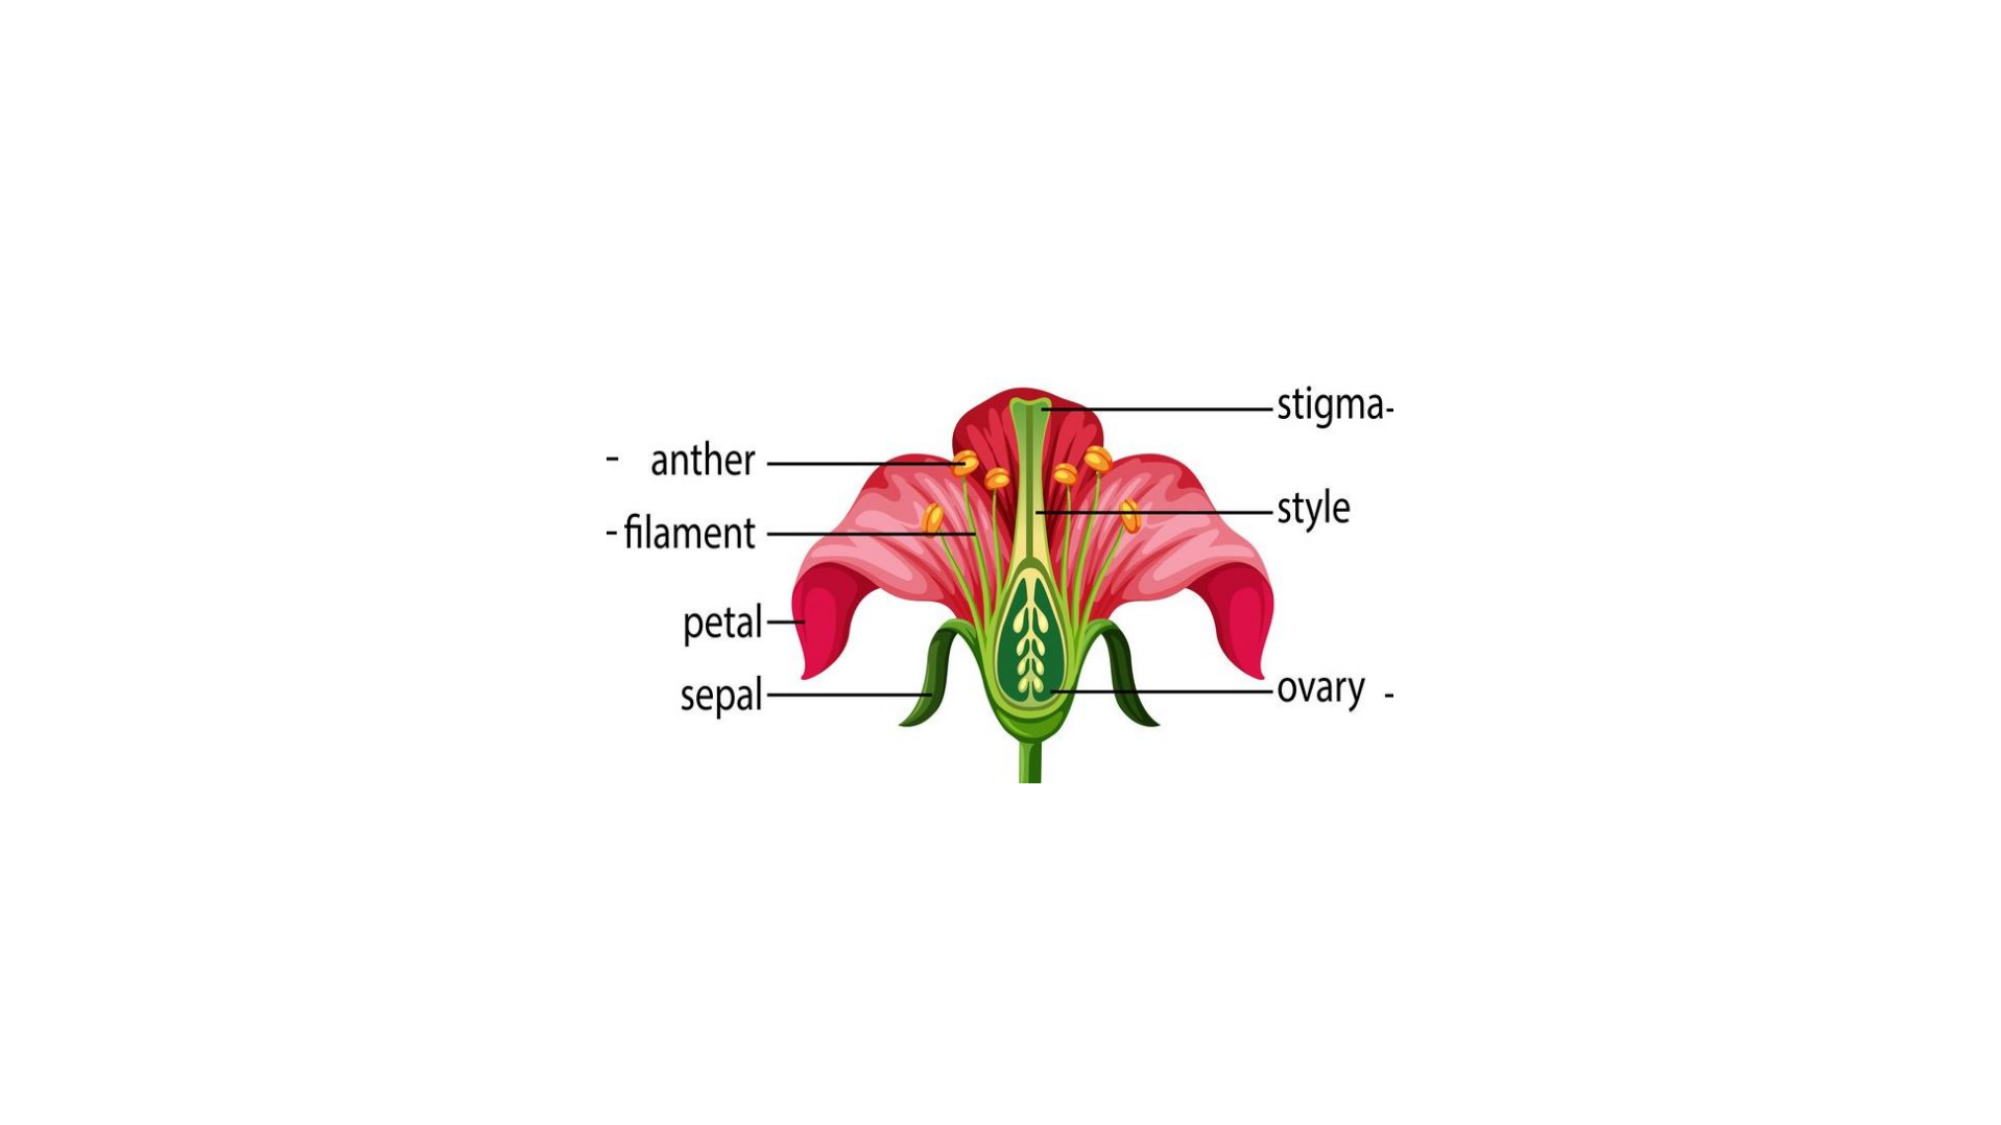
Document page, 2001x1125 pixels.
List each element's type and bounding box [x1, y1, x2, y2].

picture [546, 325, 1454, 799]
